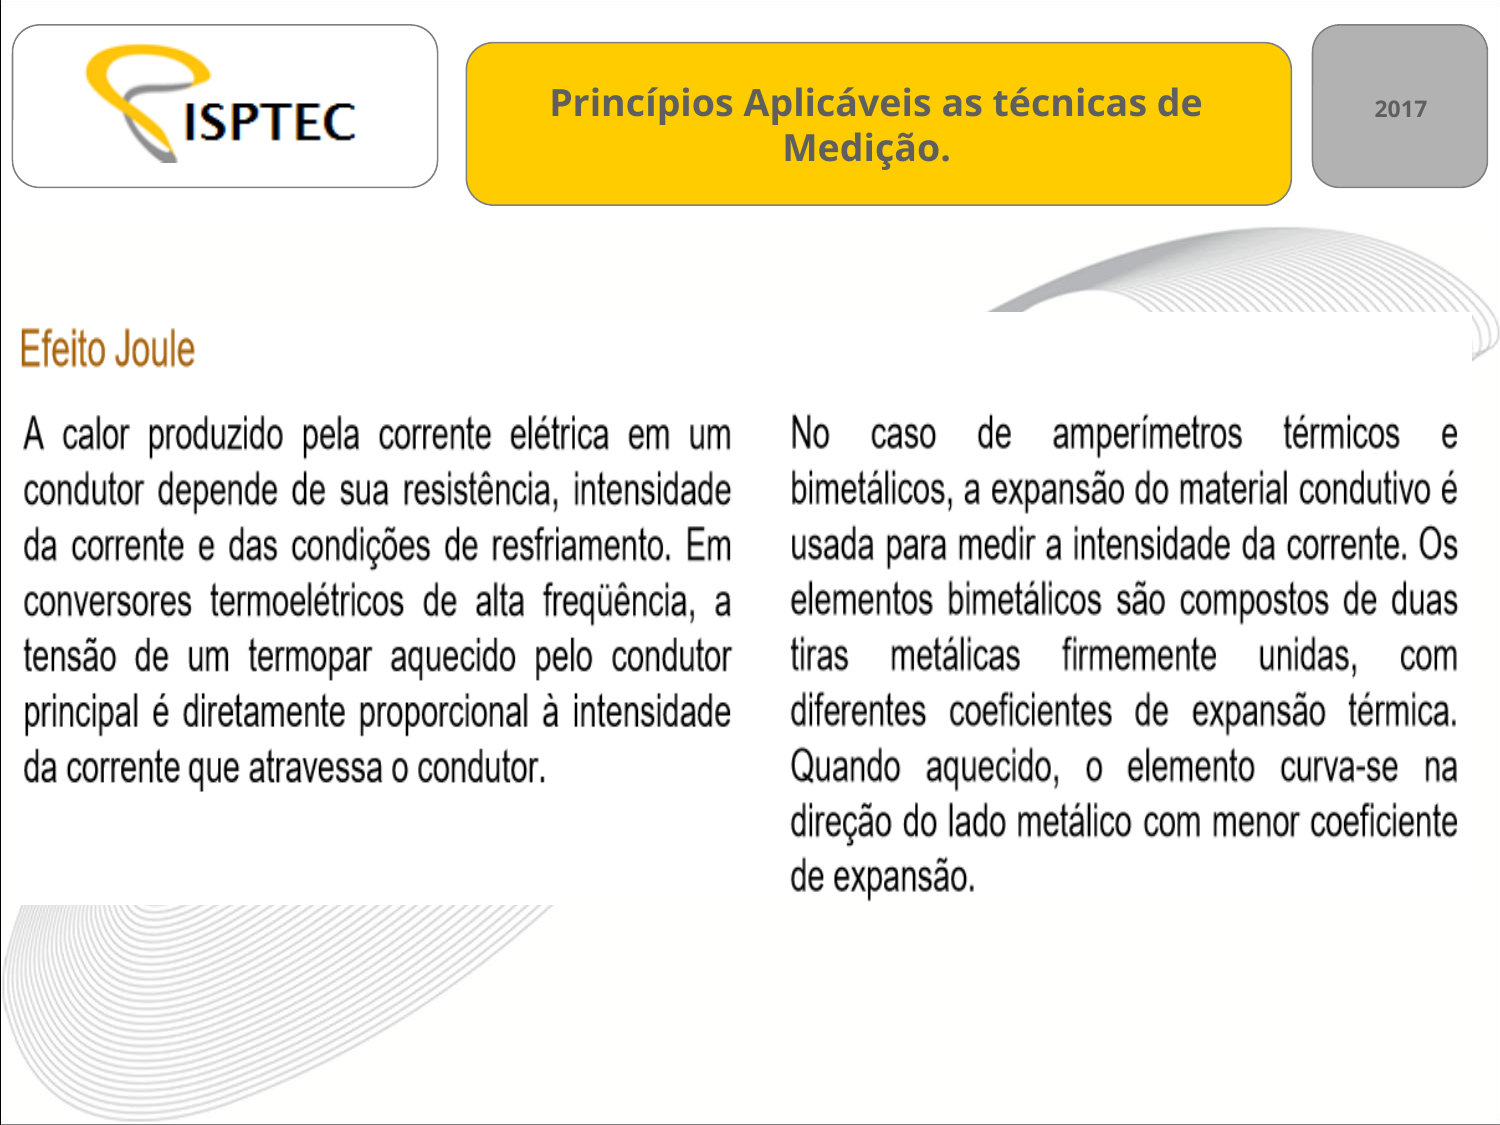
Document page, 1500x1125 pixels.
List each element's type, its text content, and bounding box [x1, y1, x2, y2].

text_box Princípios Aplicáveis as técnicas de Medição. [478, 71, 1275, 177]
text_box [66, 207, 1472, 280]
text_box [66, 280, 1472, 311]
picture [0, 0, 1500, 1125]
text_box [12, 24, 438, 188]
text_box [1312, 24, 1488, 188]
text_box [466, 42, 1292, 206]
text_box 2017 [1319, 87, 1483, 130]
